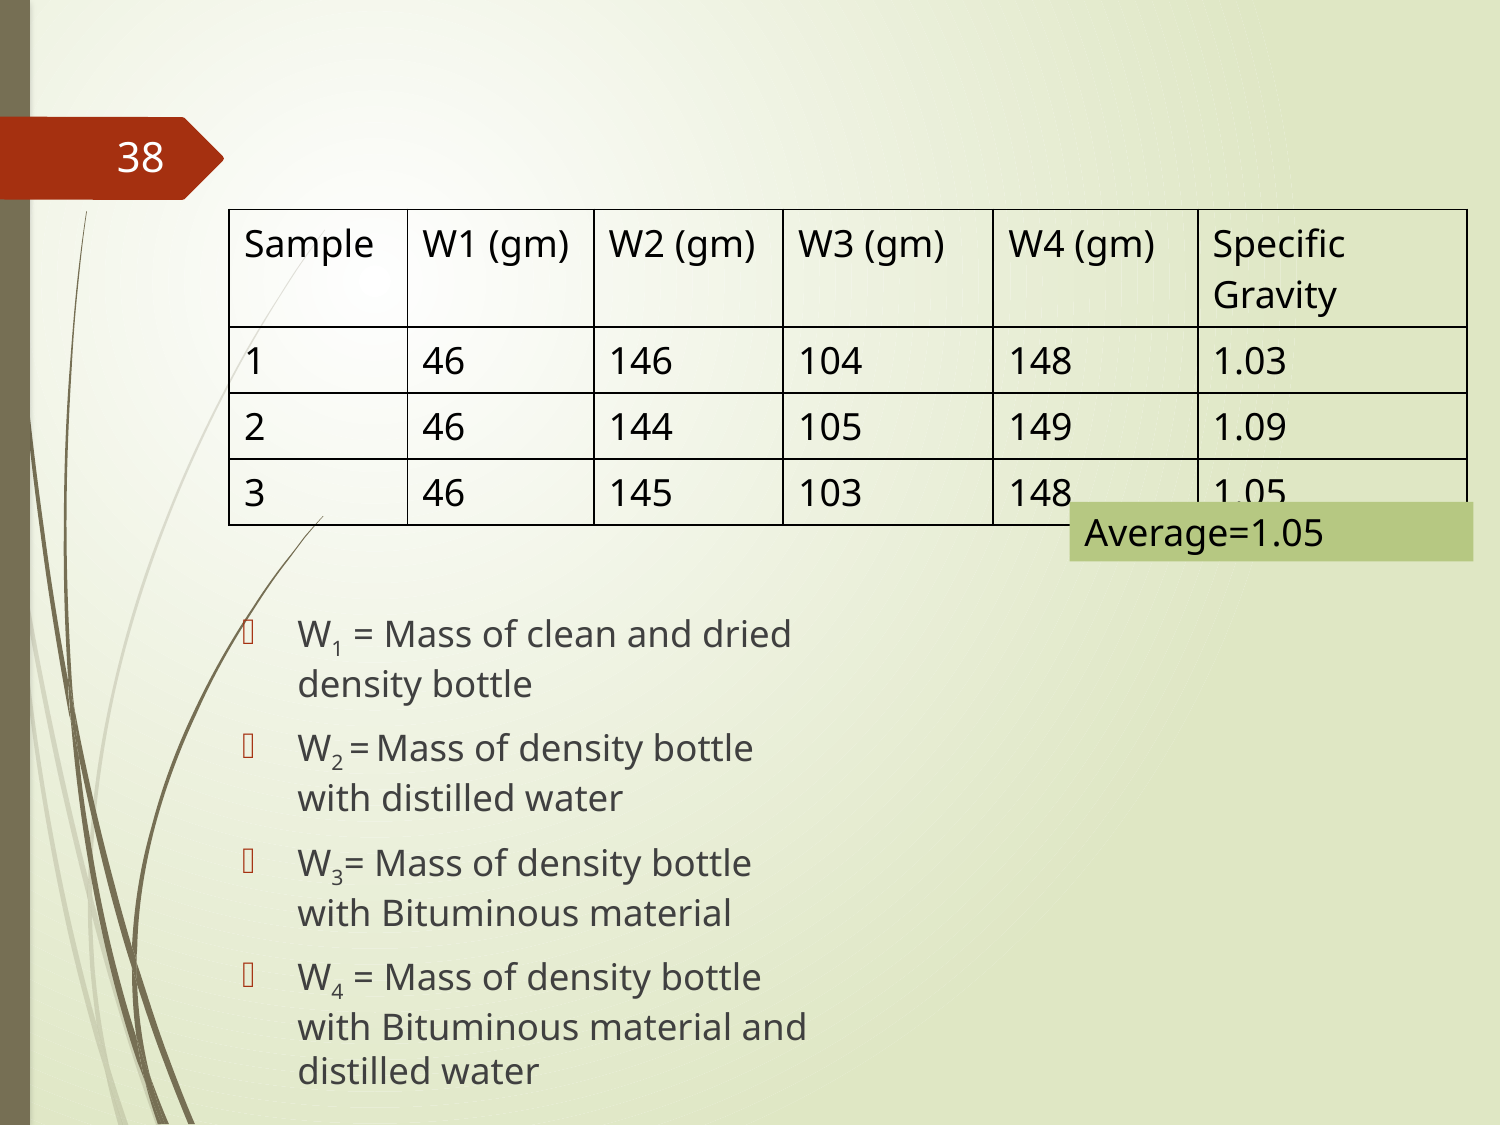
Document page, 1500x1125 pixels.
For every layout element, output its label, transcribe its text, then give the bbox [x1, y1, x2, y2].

table_cell 46 [408, 460, 593, 524]
table_cell 104 [784, 328, 992, 392]
table_header Sample [230, 210, 407, 326]
table_cell 105 [784, 394, 992, 458]
list W1 = Mass of clean and dried density bottle W2 = Mass of density bottle with distilled water W3= Mass of density bottle with Bituminous material W4 = Mass of density bottle with Bituminous material and distilled water [227, 602, 849, 1102]
table_header W1 (gm) [408, 210, 593, 326]
table_header W2 (gm) [595, 210, 782, 326]
table_cell 103 [784, 460, 992, 524]
table_cell 148 [994, 328, 1197, 392]
slide_number 38 [83, 129, 180, 190]
table_header Specific Gravity [1199, 210, 1466, 326]
table_cell 149 [994, 394, 1197, 458]
table_cell 3 [230, 460, 407, 524]
table_cell 146 [595, 328, 782, 392]
table_cell 2 [230, 394, 407, 458]
table_cell 46 [408, 328, 593, 392]
table_header W4 (gm) [994, 210, 1197, 326]
table_cell 1.05 [1199, 460, 1466, 501]
table_header W3 (gm) [784, 210, 992, 326]
table_cell 1.09 [1199, 394, 1466, 458]
table_cell 1 [230, 328, 407, 392]
text_box Average=1.05 [1069, 501, 1474, 562]
table_cell 1.03 [1199, 328, 1466, 392]
table_cell 144 [595, 394, 782, 458]
table_cell 46 [408, 394, 593, 458]
table_cell 145 [595, 460, 782, 524]
table_cell 148 [994, 460, 1197, 524]
